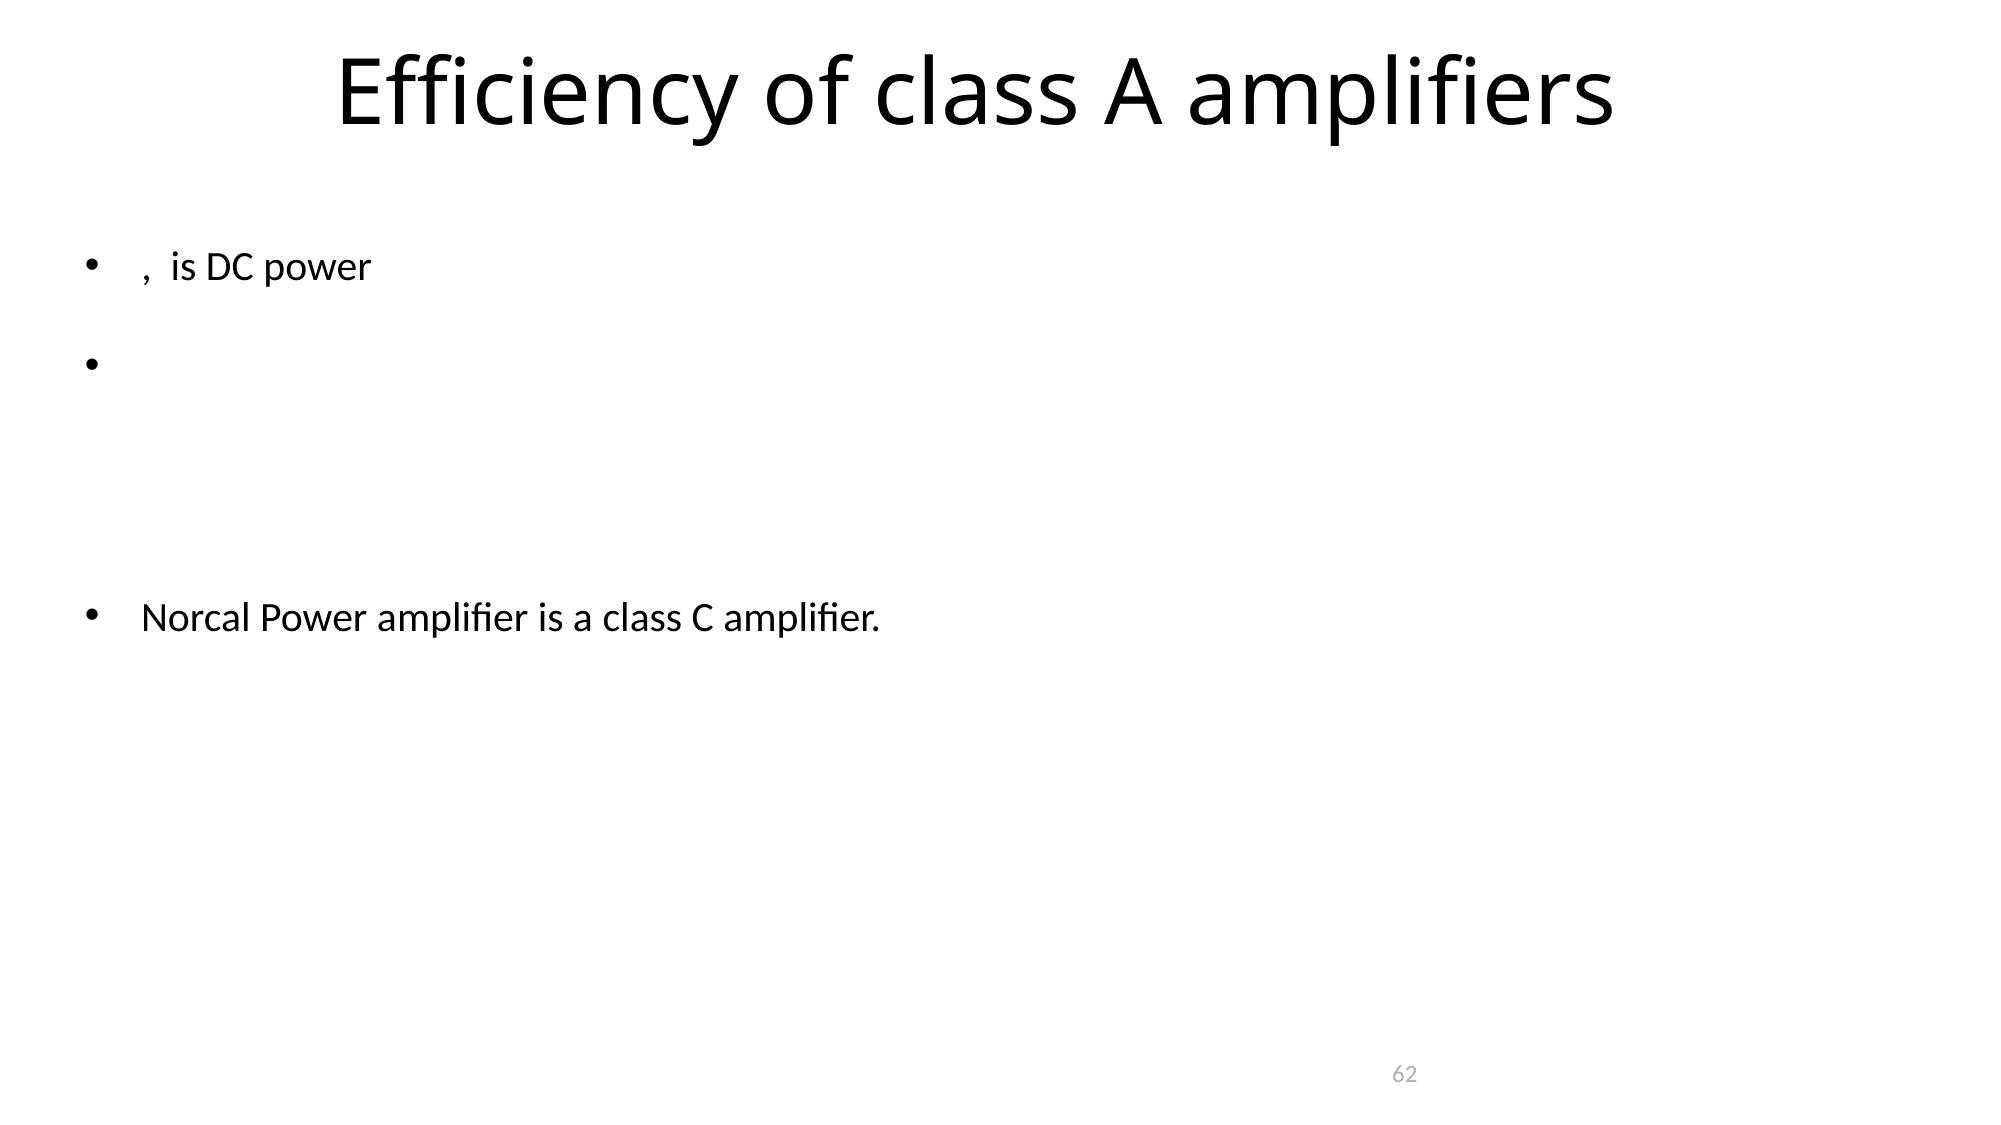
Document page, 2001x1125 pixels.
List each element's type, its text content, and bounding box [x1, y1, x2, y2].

text_box Efficiency of class A amplifiers [30, 25, 1922, 151]
slide_number 62 [1074, 738, 1425, 1125]
